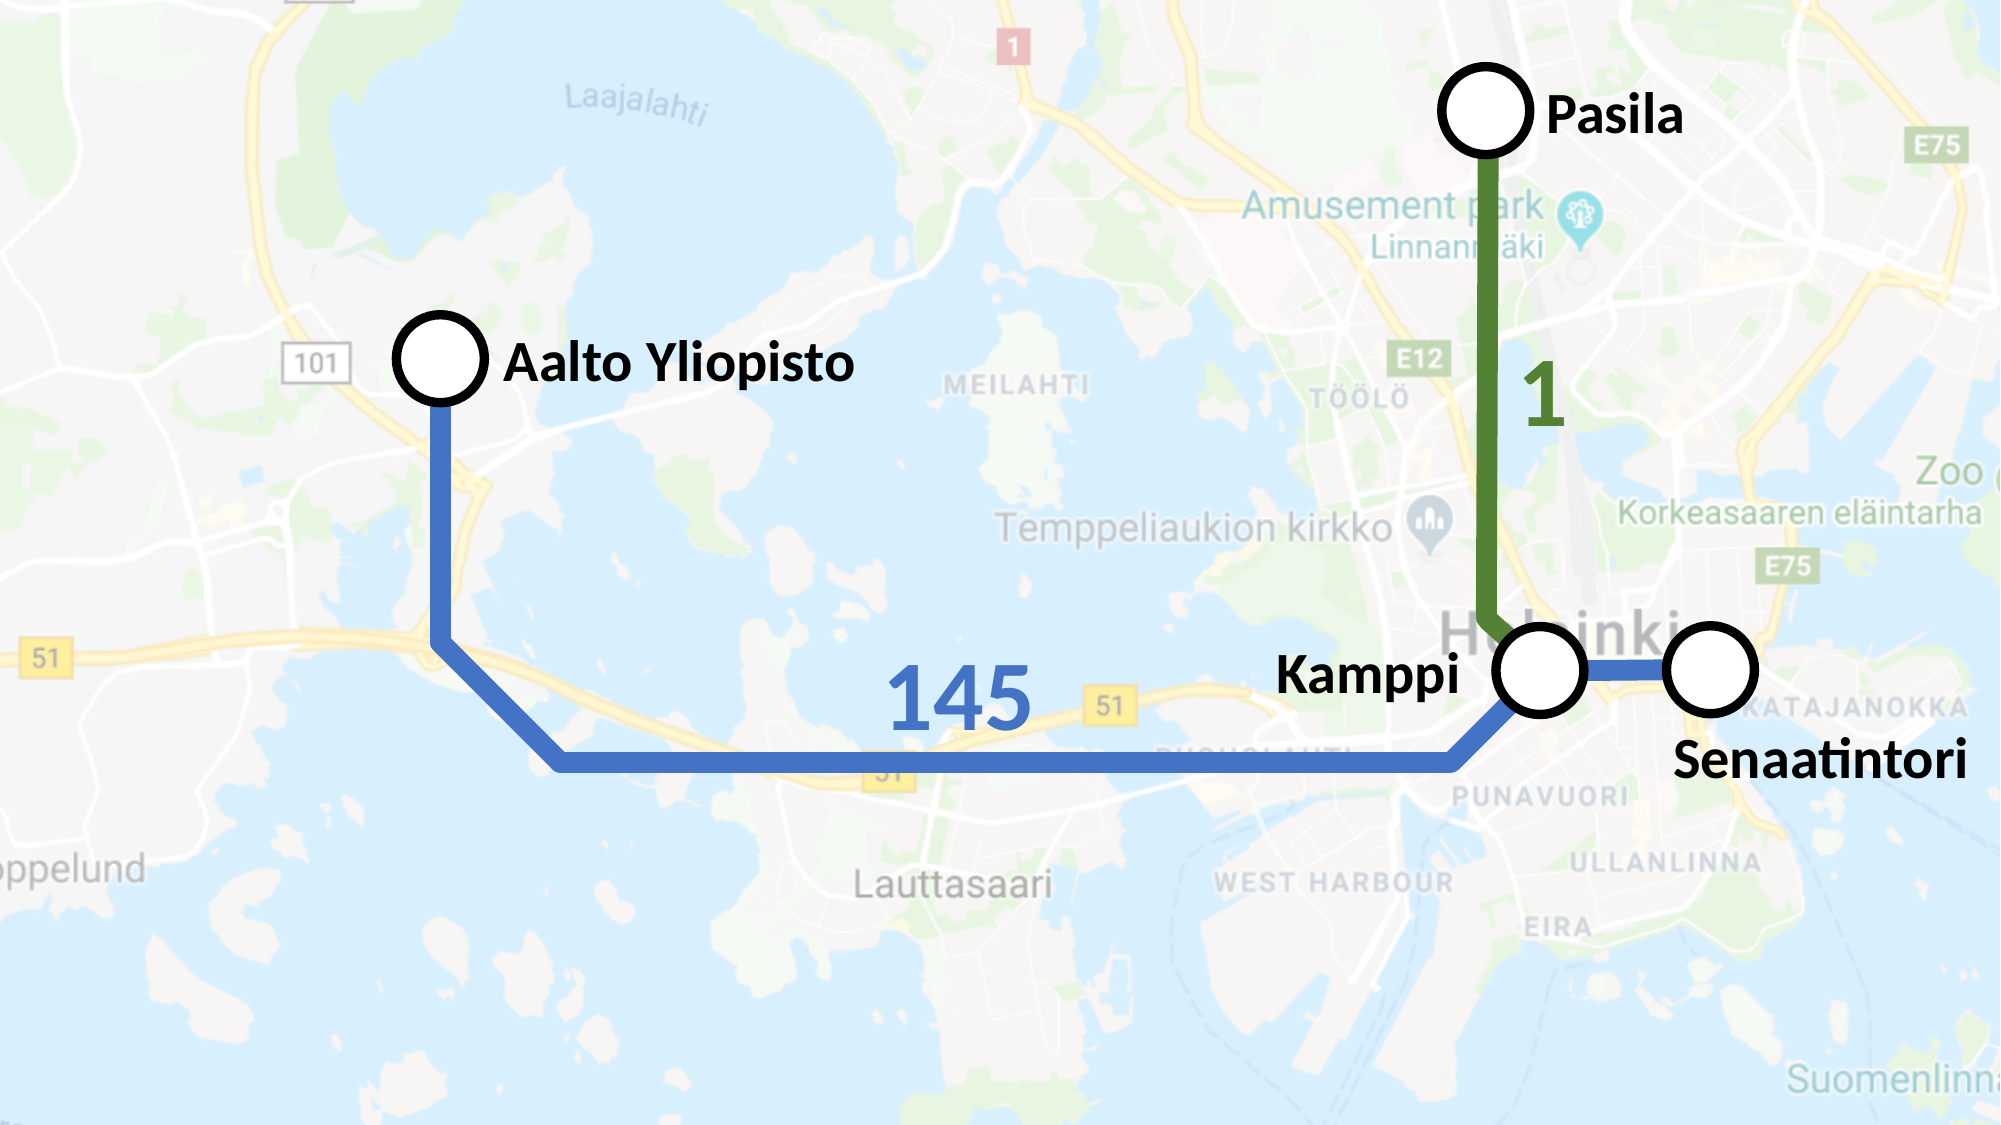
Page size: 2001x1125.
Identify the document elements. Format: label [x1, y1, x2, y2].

text_box [1451, 715, 1535, 763]
text_box [1488, 620, 1511, 626]
text_box [1620, 625, 2000, 799]
text_box [1428, 66, 1803, 155]
text_box [1158, 626, 1584, 715]
text_box [440, 642, 560, 763]
text_box [396, 314, 957, 403]
picture [0, 0, 2000, 1125]
